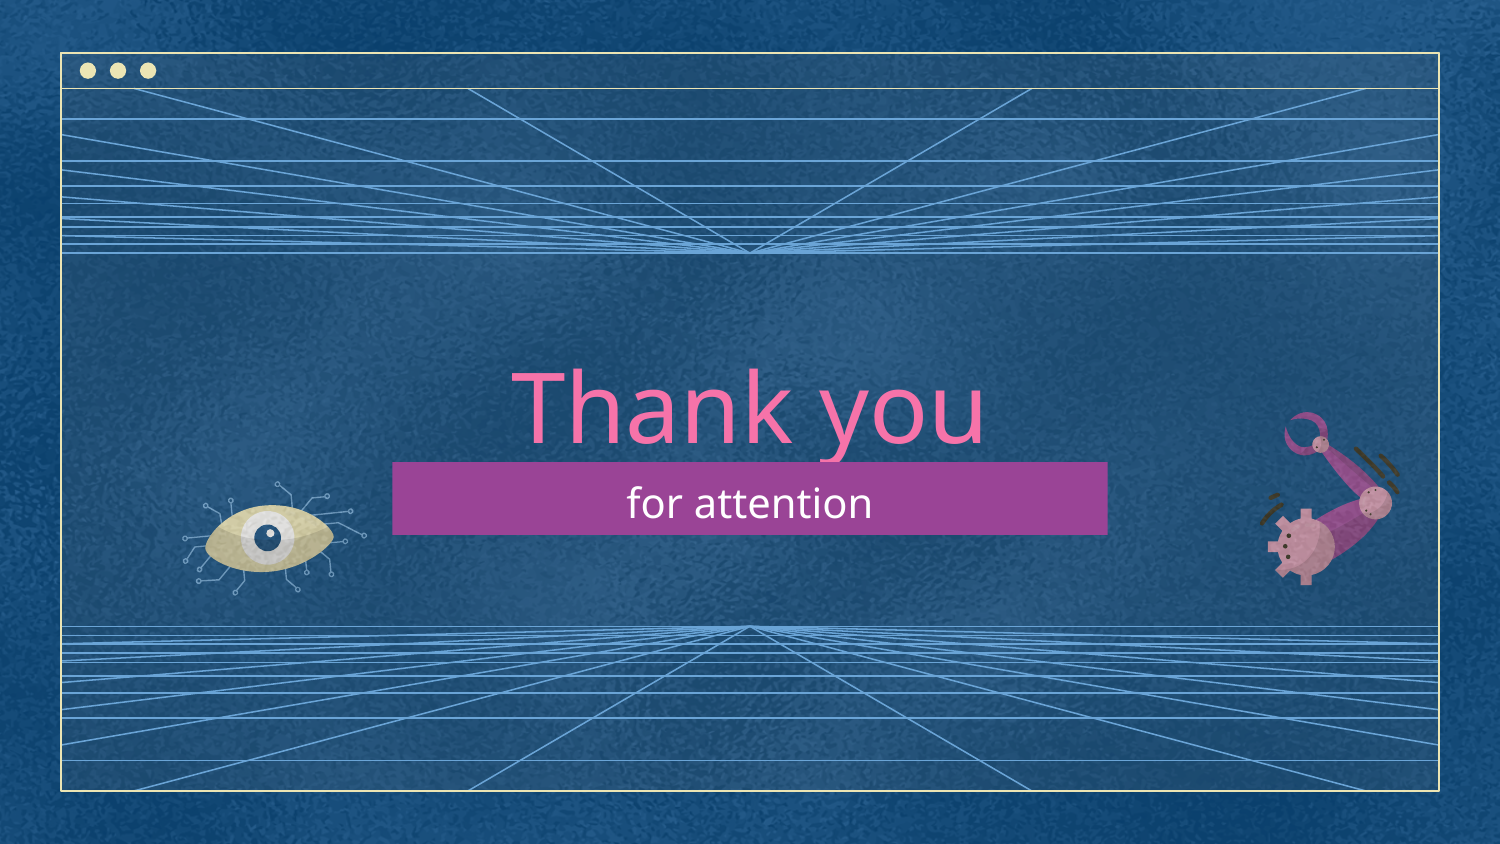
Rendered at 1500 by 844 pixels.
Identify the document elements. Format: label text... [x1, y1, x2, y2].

subtitle for attention [392, 462, 1108, 535]
title Thank you [175, 335, 1325, 474]
